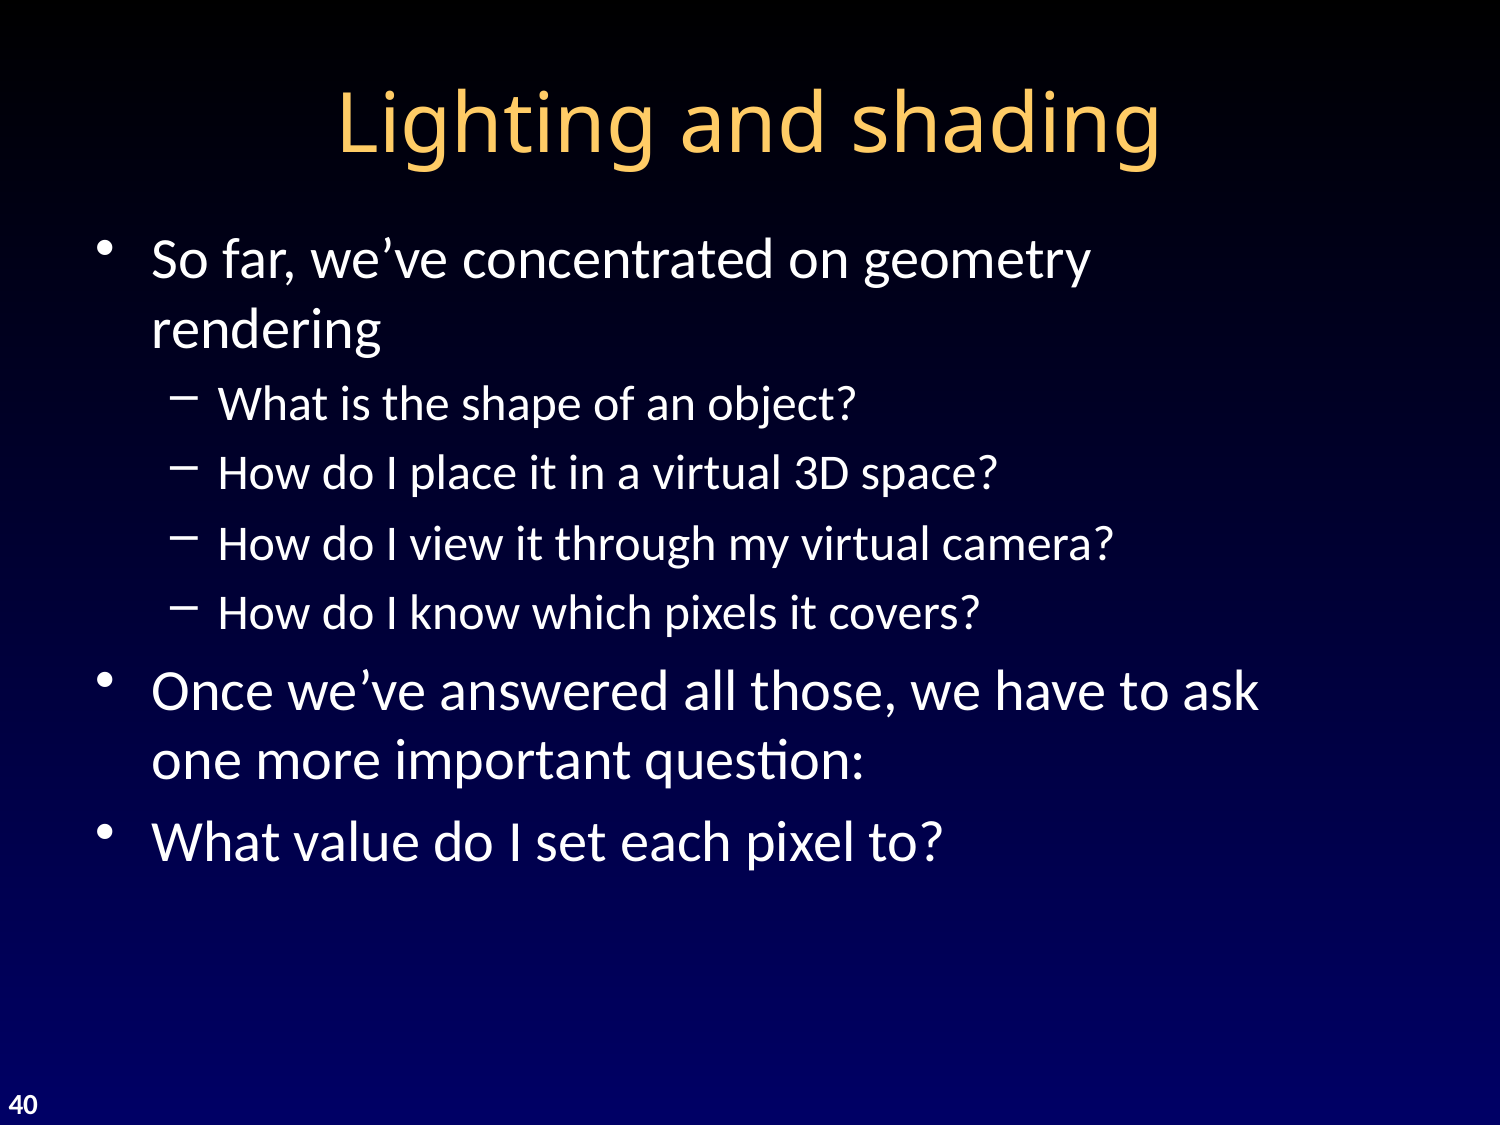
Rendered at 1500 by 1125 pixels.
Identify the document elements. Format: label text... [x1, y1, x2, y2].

text_box So far, we’ve concentrated on geometry rendering What is the shape of an object? How do I place it in a virtual 3D space? How do I view it through my virtual camera? How do I know which pixels it covers? Once we’ve answered all those, we have to ask one more important question: What value do I set each pixel to? [80, 212, 1336, 1125]
slide_number 40 [0, 1078, 93, 1125]
text_box Lighting and shading [80, 24, 1420, 213]
